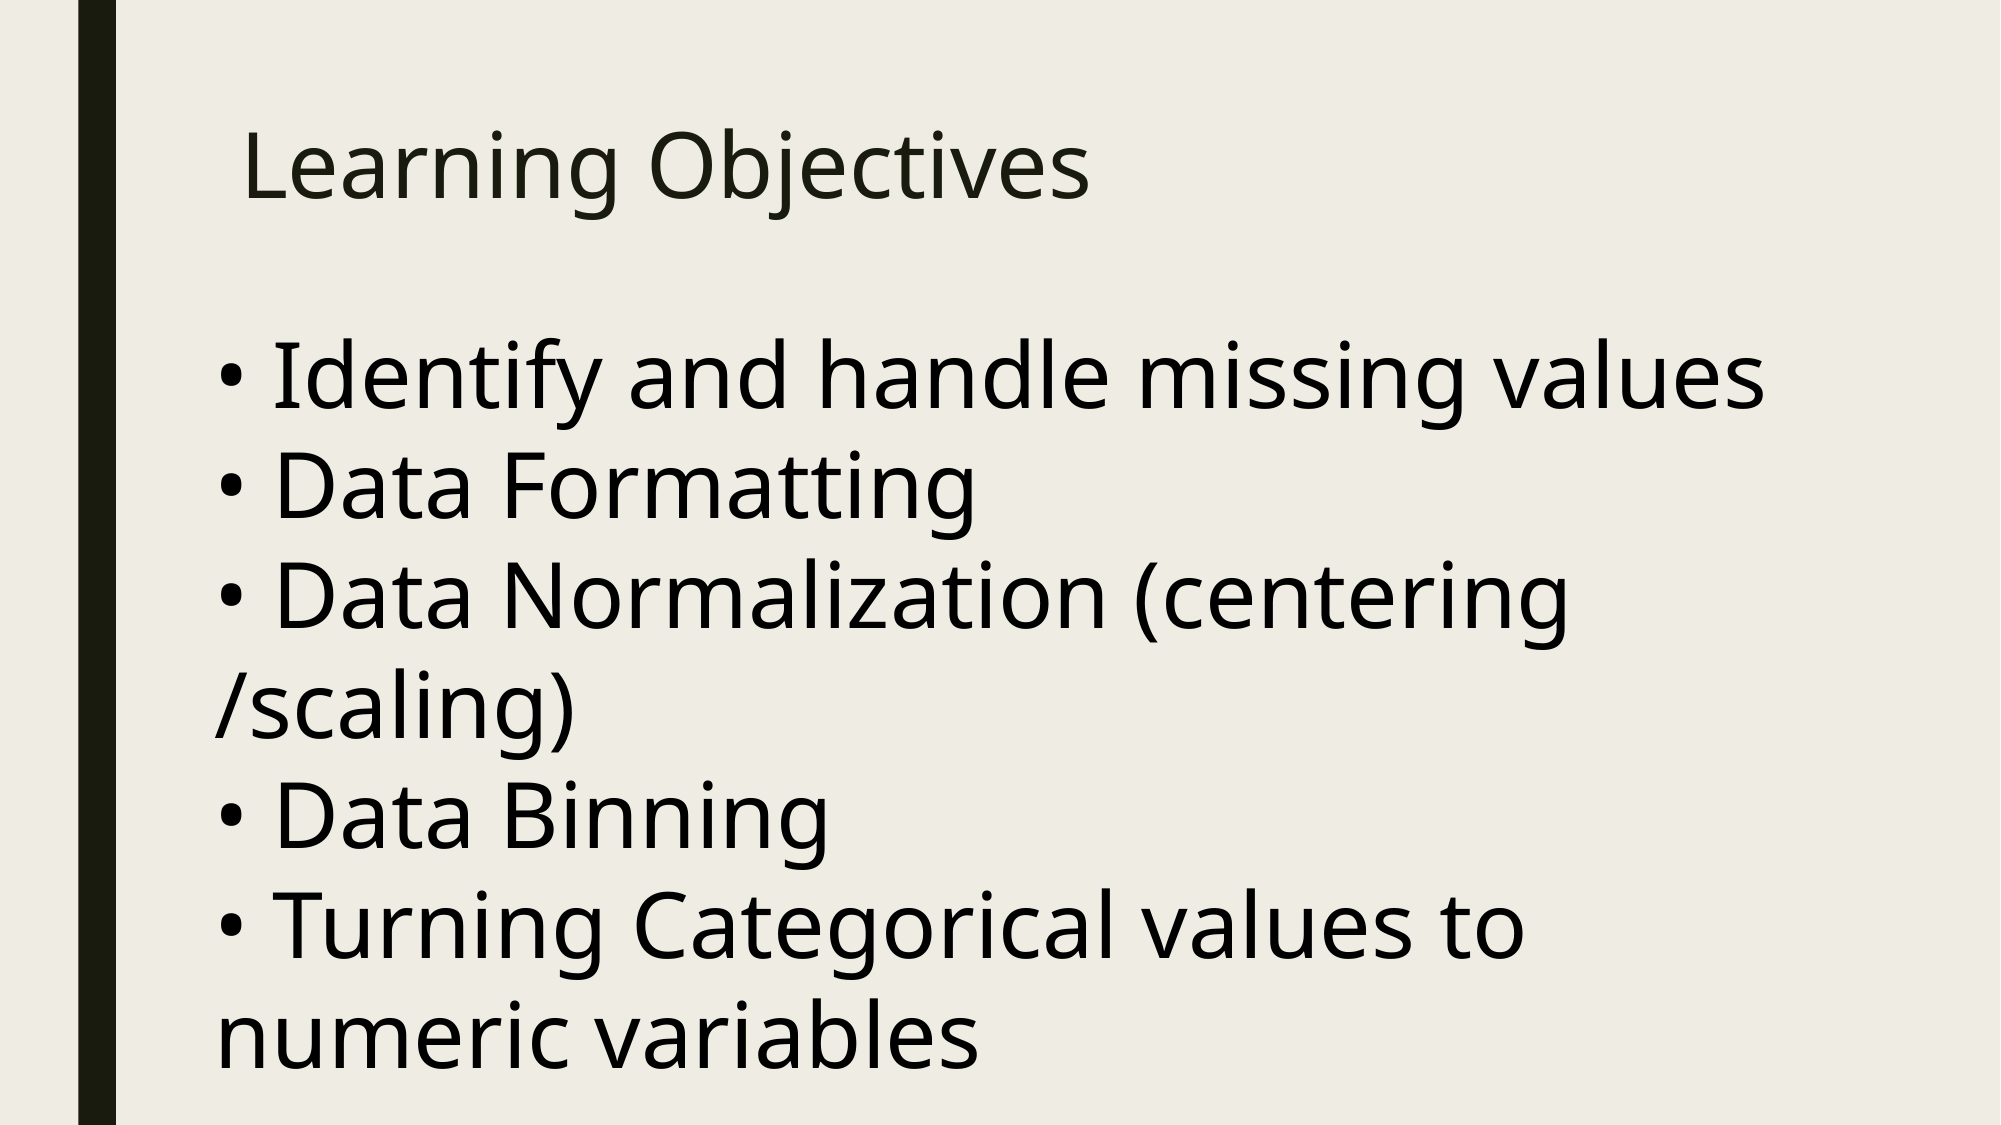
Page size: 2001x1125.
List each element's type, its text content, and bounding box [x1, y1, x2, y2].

text_box • Identify and handle missing values • Data Formatting • Data Normalization (centering /scaling) • Data Binning • Turning Categorical values to numeric variables [200, 309, 1853, 1094]
title Learning Objectives [225, 112, 1800, 309]
